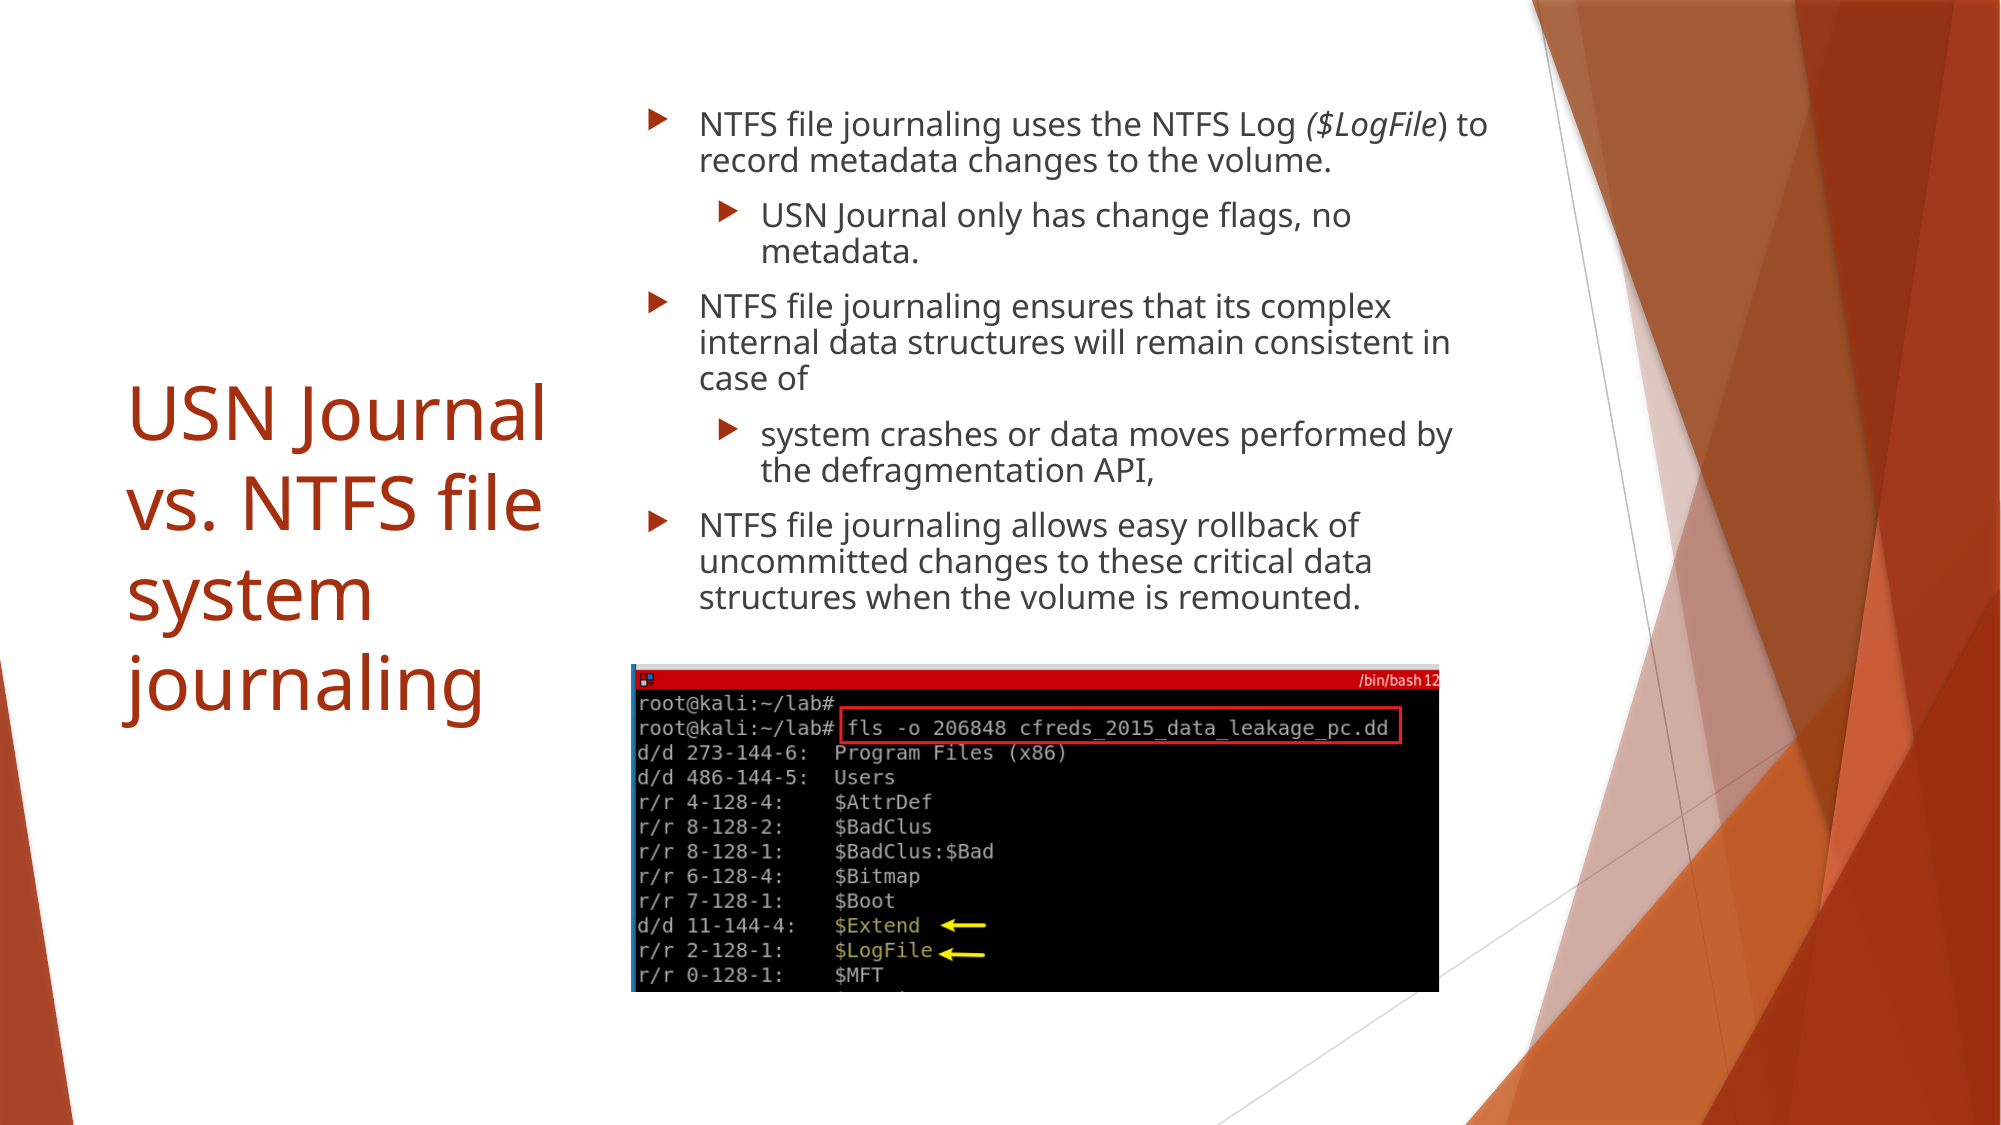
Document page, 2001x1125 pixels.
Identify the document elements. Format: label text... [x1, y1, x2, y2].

picture [630, 663, 1440, 992]
list NTFS file journaling uses the NTFS Log ($LogFile) to record metadata changes to the volume. USN Journal only has change flags, no metadata. NTFS file journaling ensures that its complex internal data structures will remain consistent in case of system crashes or data moves performed by the defragmentation API, NTFS file journaling allows easy rollback of uncommitted changes to these critical data structures when the volume is remounted. [631, 99, 1521, 627]
title USN Journal vs. NTFS file system journaling [111, 99, 594, 991]
